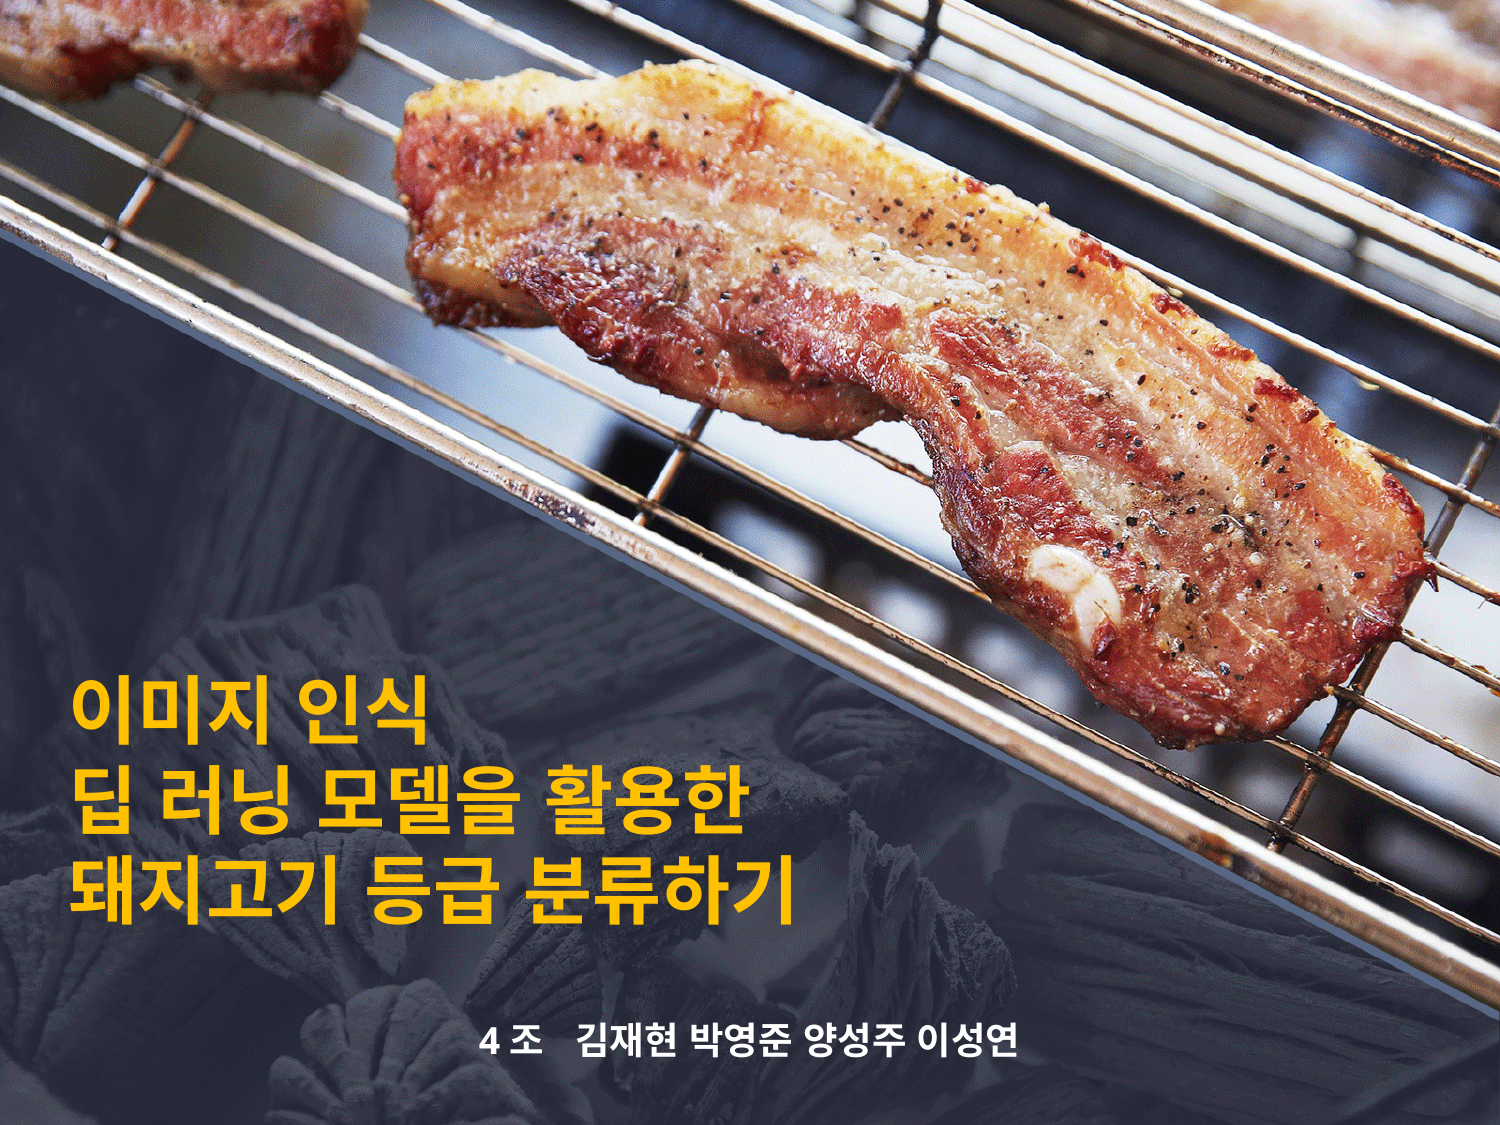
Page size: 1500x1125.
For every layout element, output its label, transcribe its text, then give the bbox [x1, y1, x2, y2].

title 이미지 인식 딥 러닝 모델을 활용한 돼지고기 등급 분류하기 [53, 609, 951, 988]
text_box 4조 김재현 박영준 양성주 이성연 [415, 964, 1085, 1070]
picture [0, 0, 1500, 1125]
